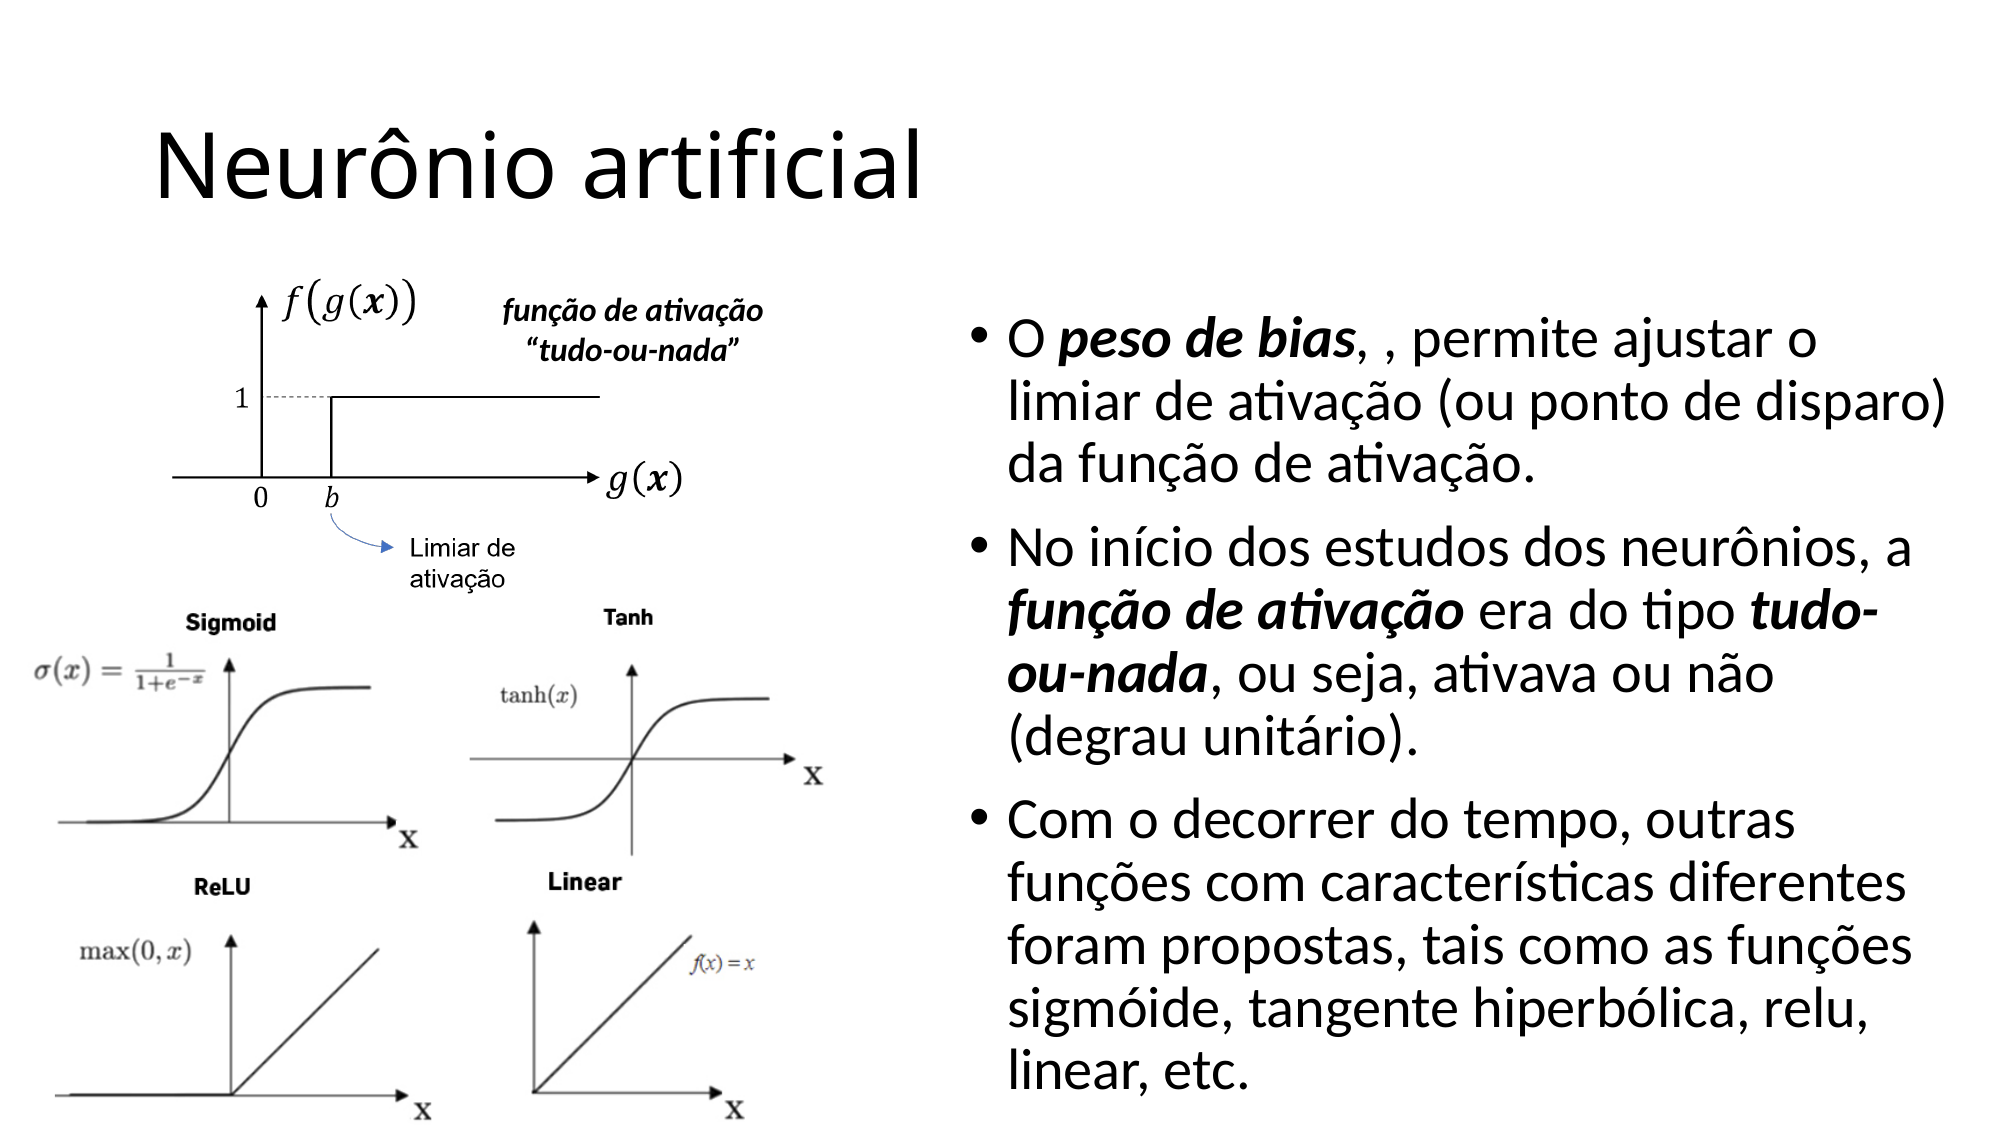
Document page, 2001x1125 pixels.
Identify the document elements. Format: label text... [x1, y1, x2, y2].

picture [54, 870, 432, 1125]
text_box função de ativação “tudo-ou-nada” [705, 280, 803, 376]
picture [27, 265, 829, 860]
picture [525, 867, 760, 1122]
title Neurônio artificial [137, 59, 1863, 278]
